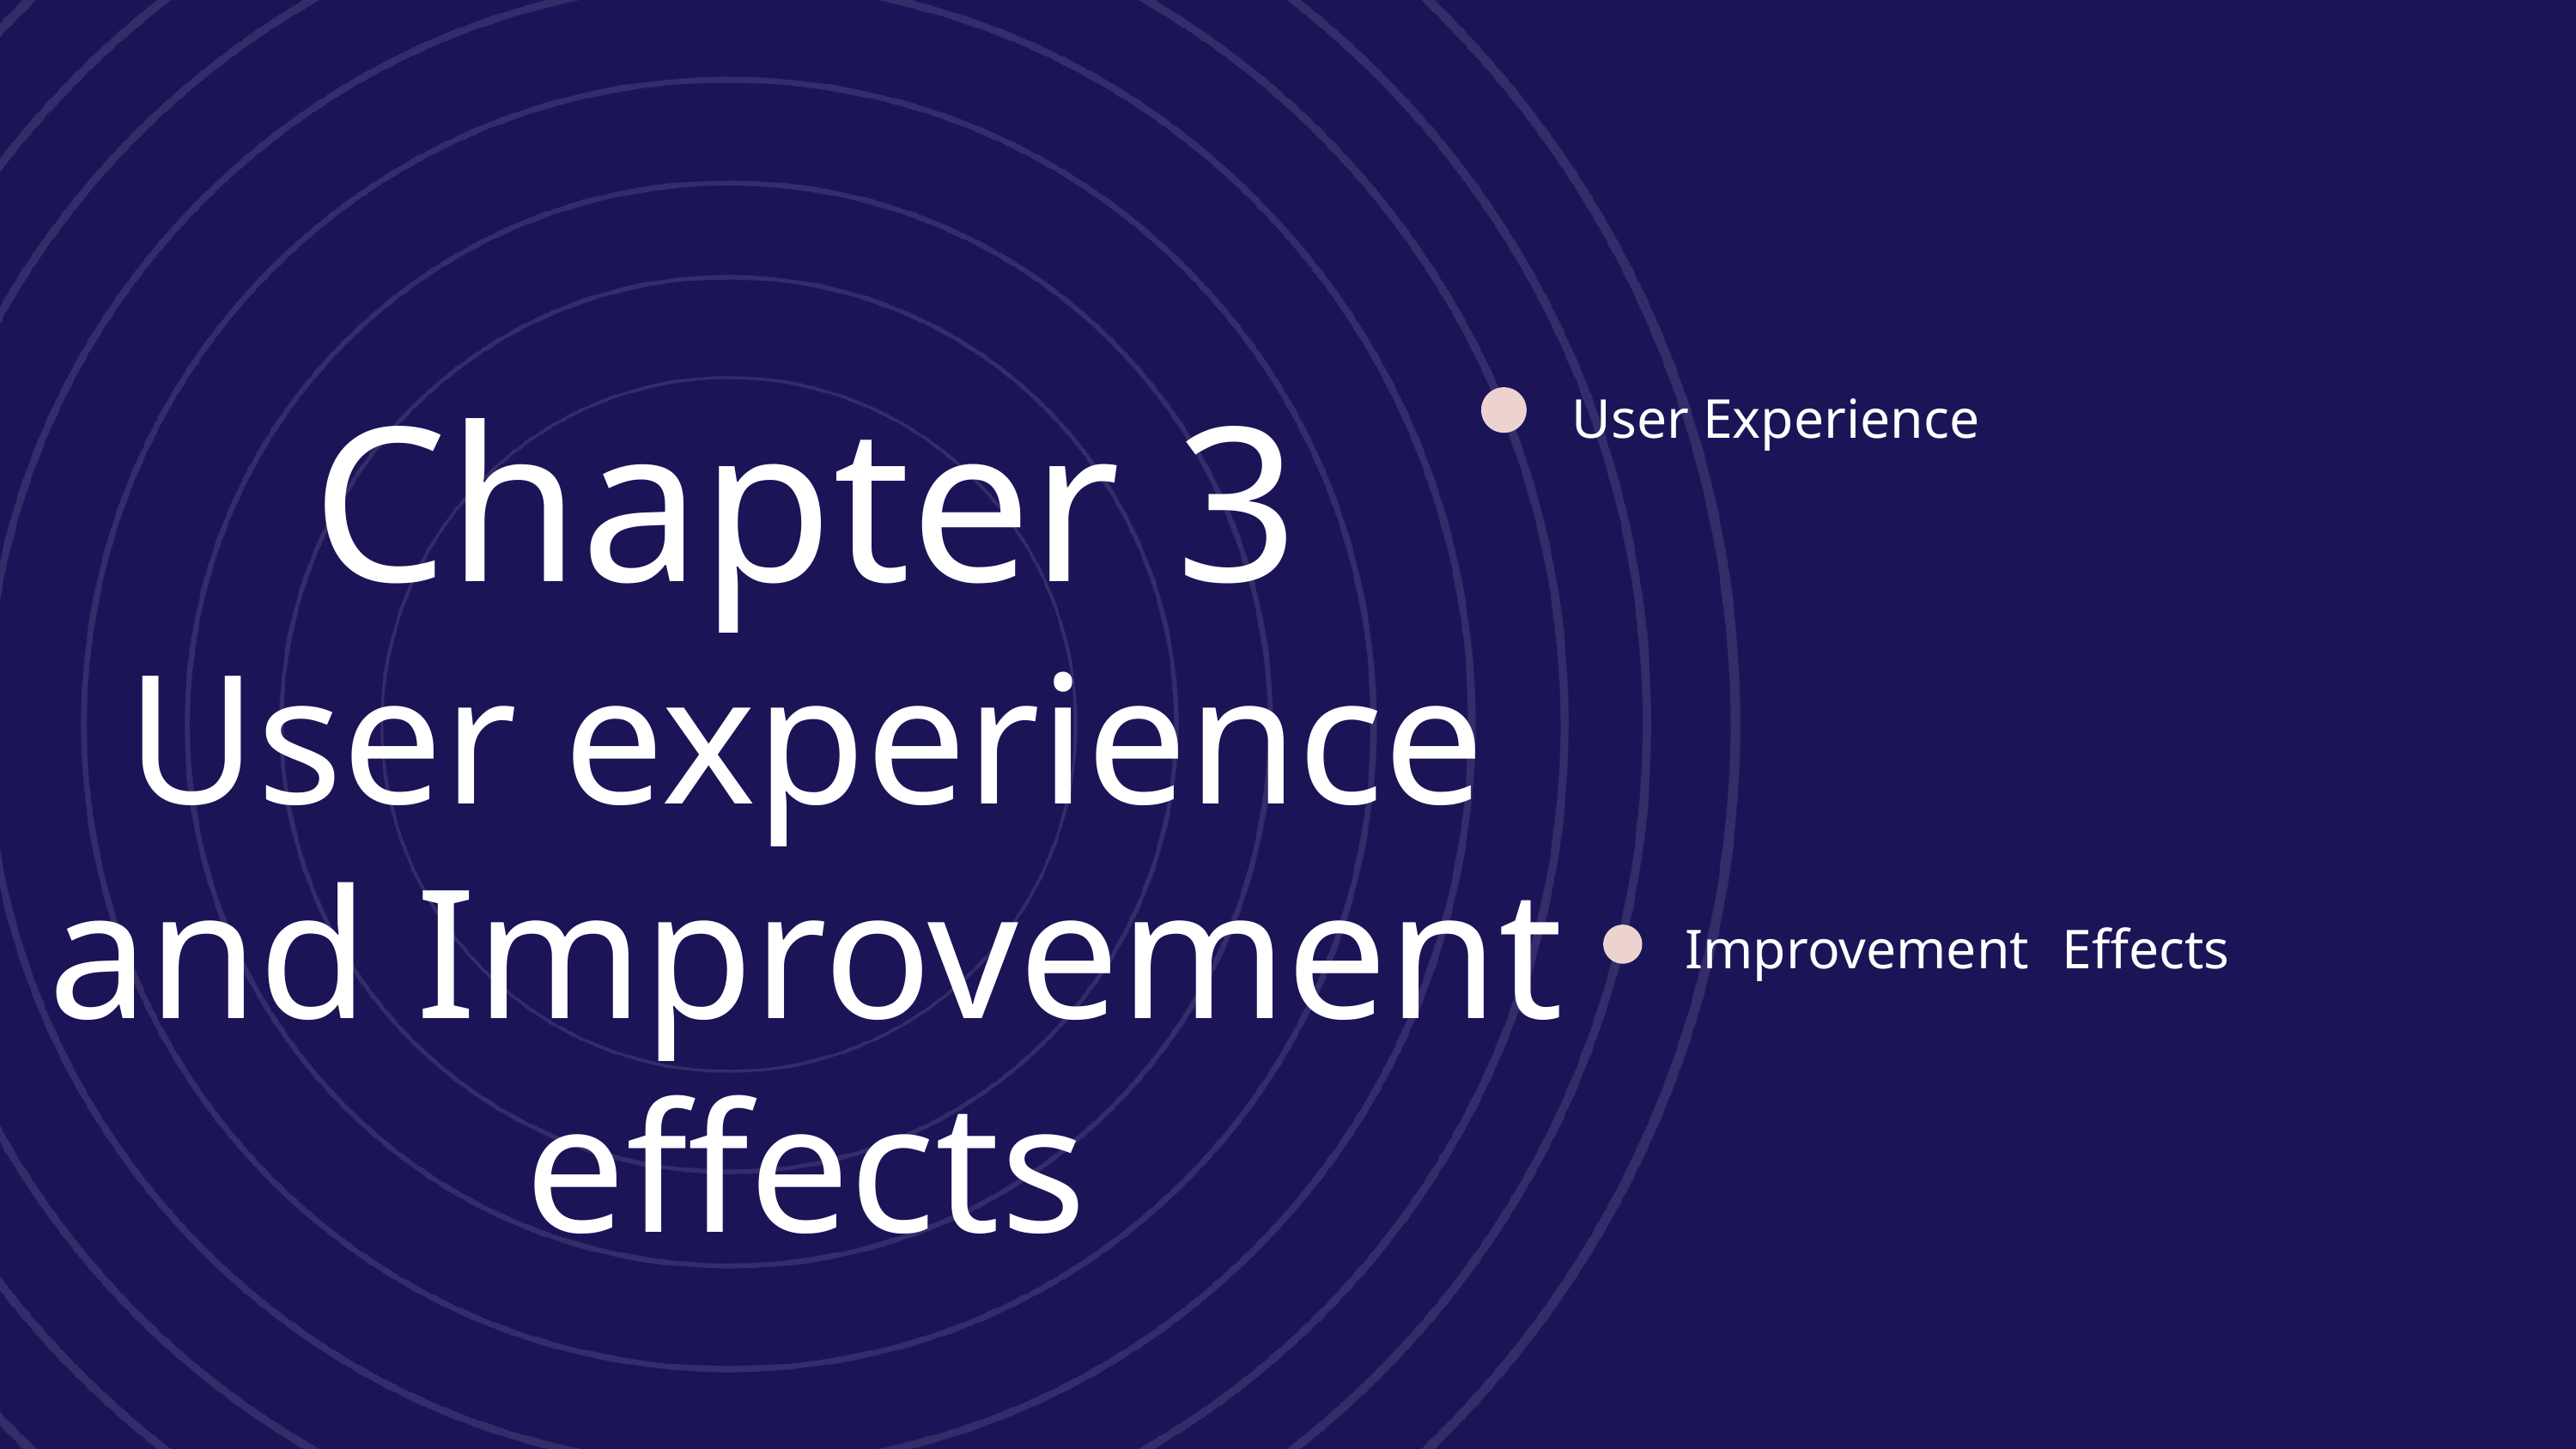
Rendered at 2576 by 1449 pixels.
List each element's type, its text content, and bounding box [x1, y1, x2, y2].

text_box User Experience [1743, 373, 2417, 449]
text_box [1602, 925, 1643, 964]
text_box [1480, 387, 1528, 433]
picture [0, 0, 1740, 1449]
text_box Improvement Effects [1743, 907, 2576, 983]
